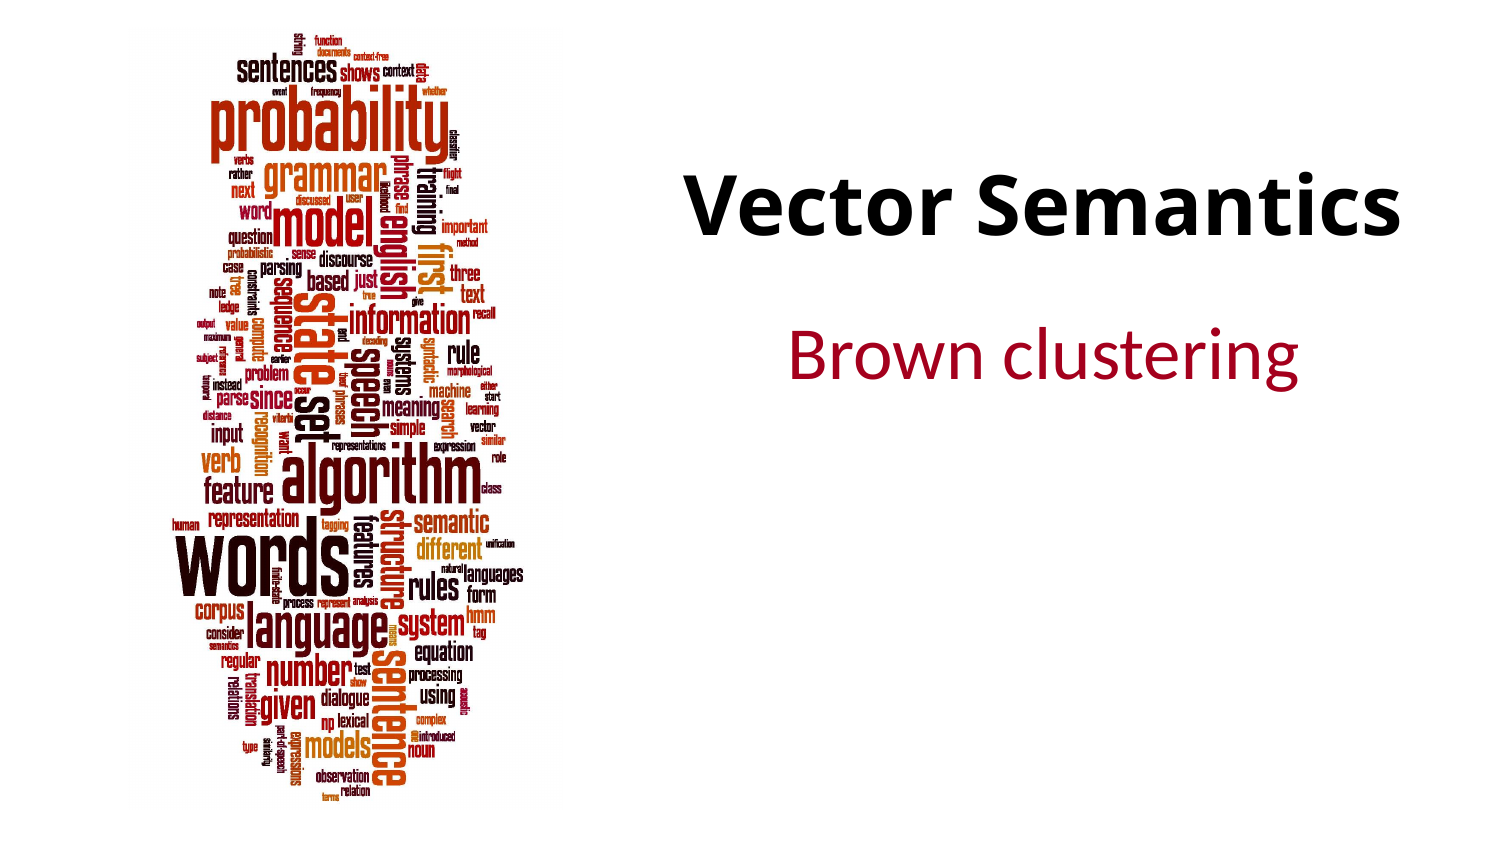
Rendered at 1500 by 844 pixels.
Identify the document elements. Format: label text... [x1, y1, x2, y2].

subtitle Brown clustering [624, 296, 1463, 510]
picture [128, 27, 563, 810]
title Vector Semantics [650, 0, 1438, 260]
